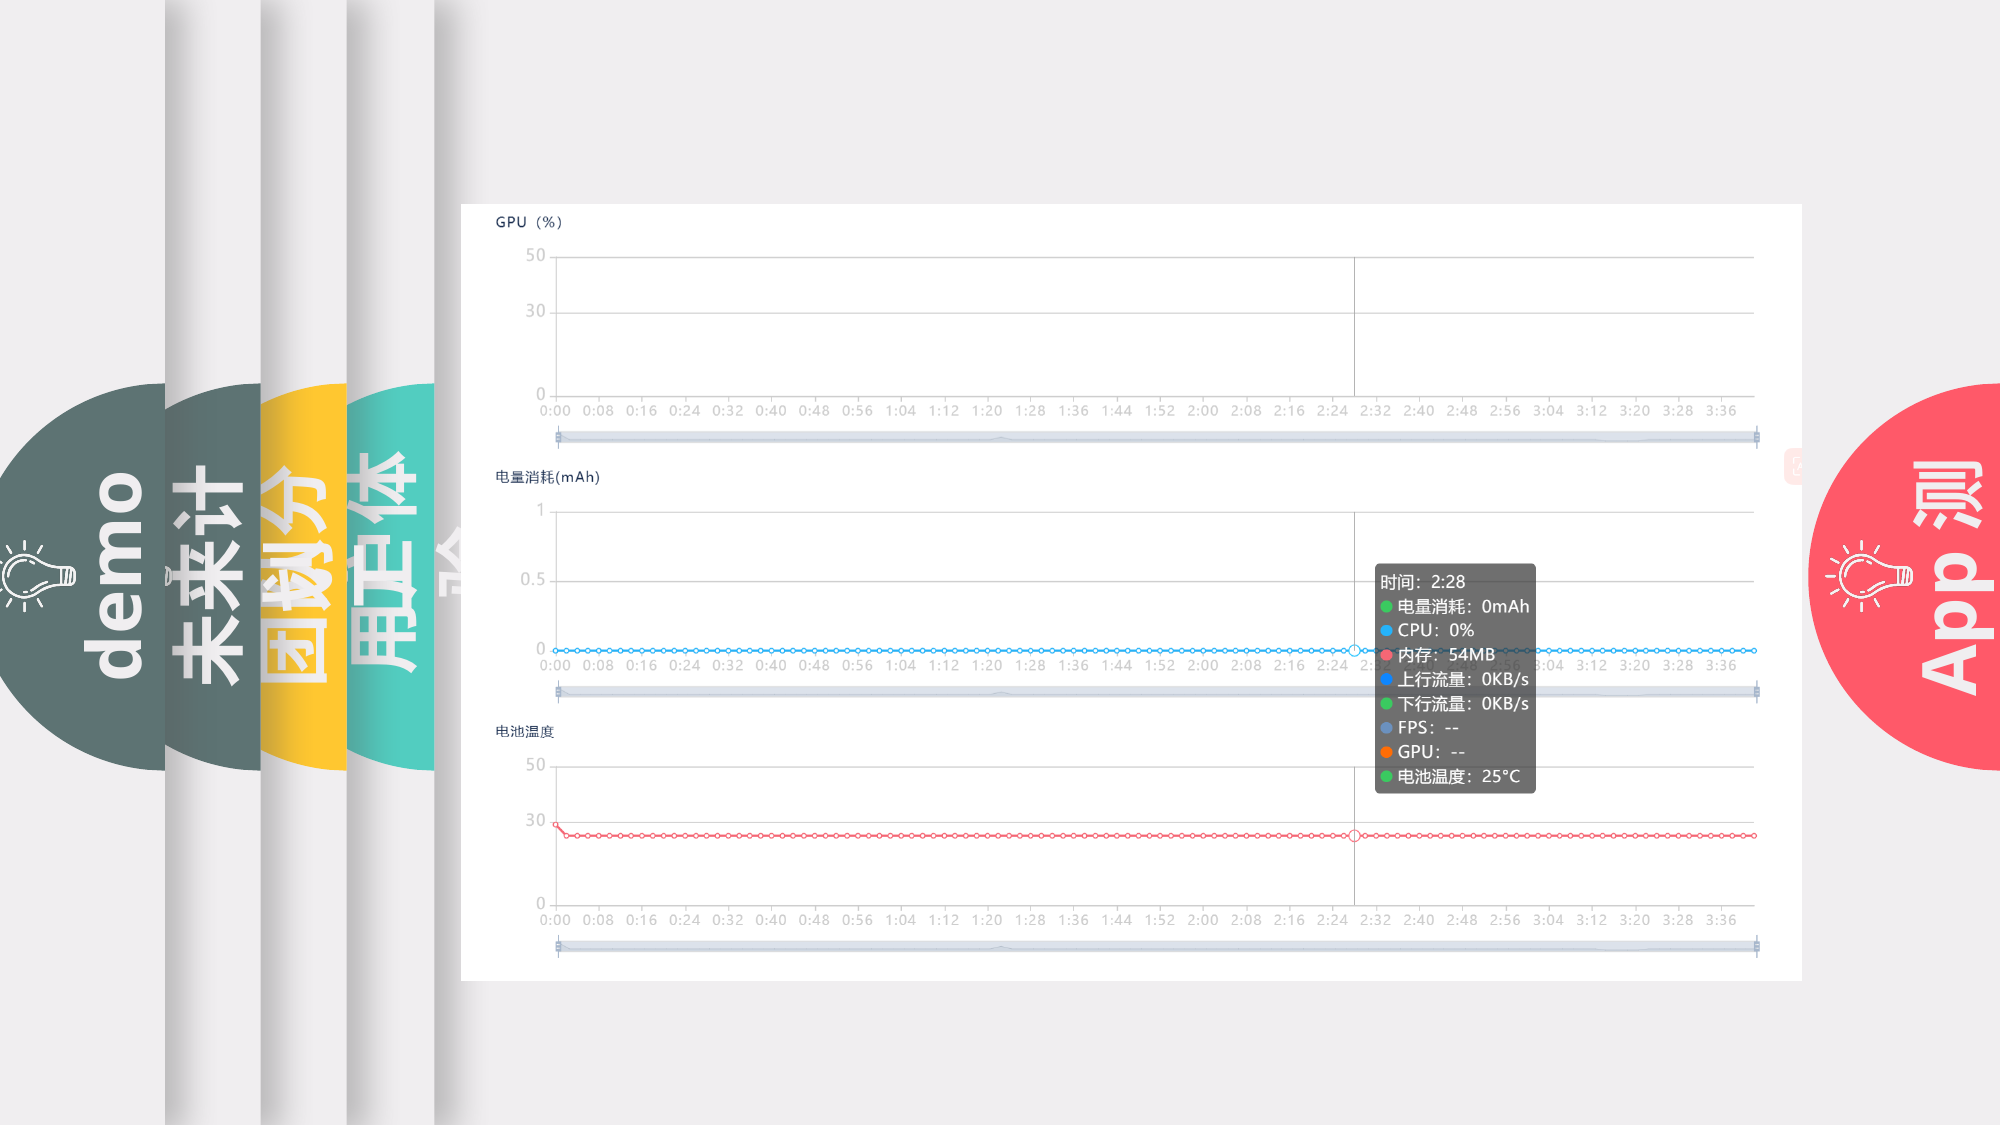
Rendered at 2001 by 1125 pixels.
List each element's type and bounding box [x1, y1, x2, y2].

text_box [435, 0, 2000, 1125]
text_box [347, 0, 435, 1125]
text_box [0, 0, 165, 1125]
text_box [261, 0, 347, 1125]
text_box [165, 0, 261, 1125]
picture [461, 204, 1802, 981]
